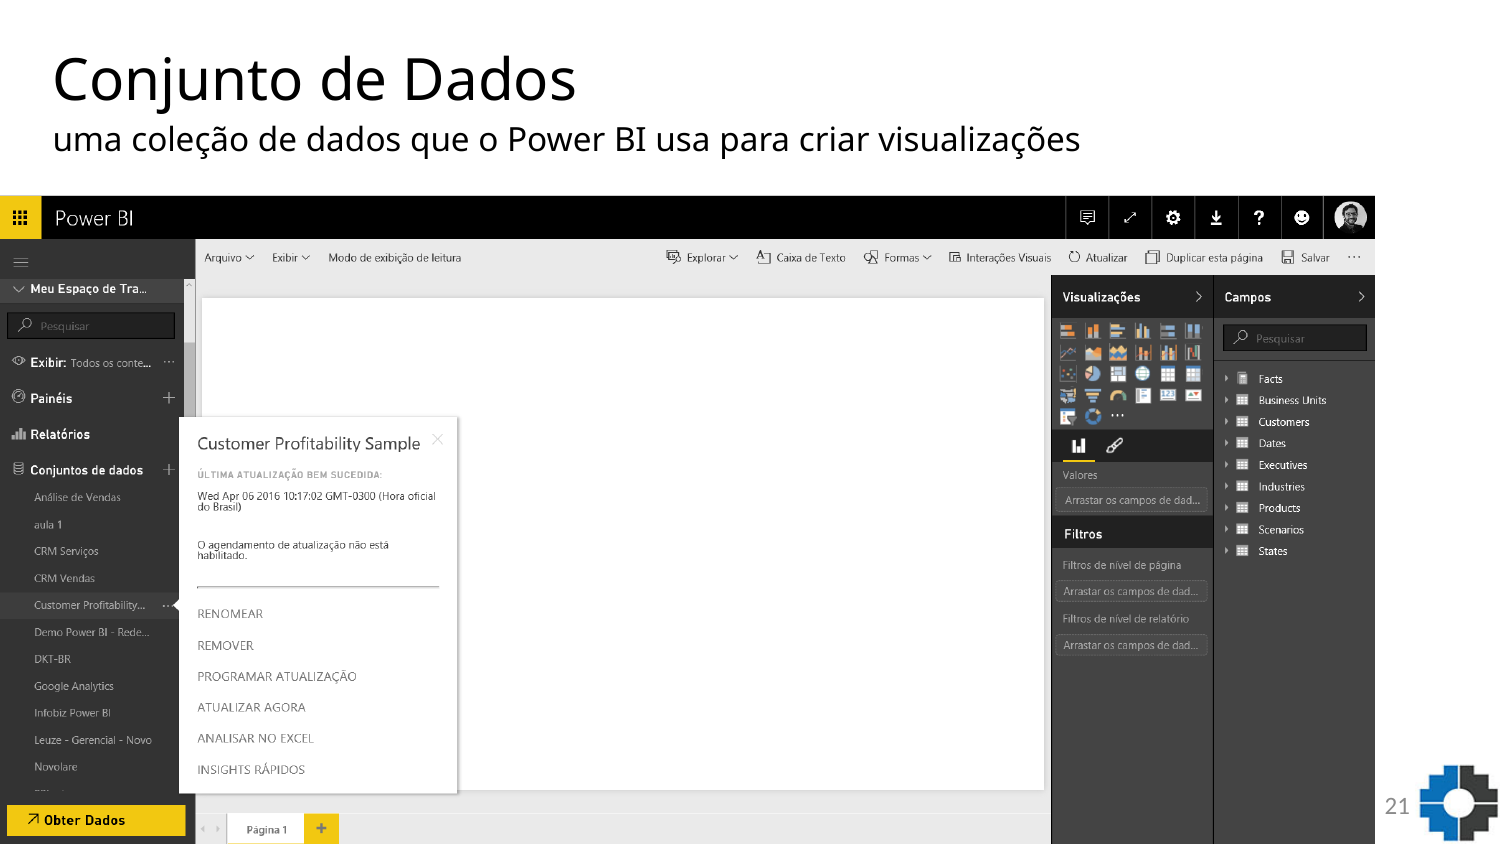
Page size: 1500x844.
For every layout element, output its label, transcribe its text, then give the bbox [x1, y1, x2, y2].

list Conjunto de Dados uma coleção de dados que o Power BI usa para criar visualizações [37, 34, 1463, 754]
slide_number 21 [1379, 782, 1425, 827]
picture [0, 0, 1500, 844]
